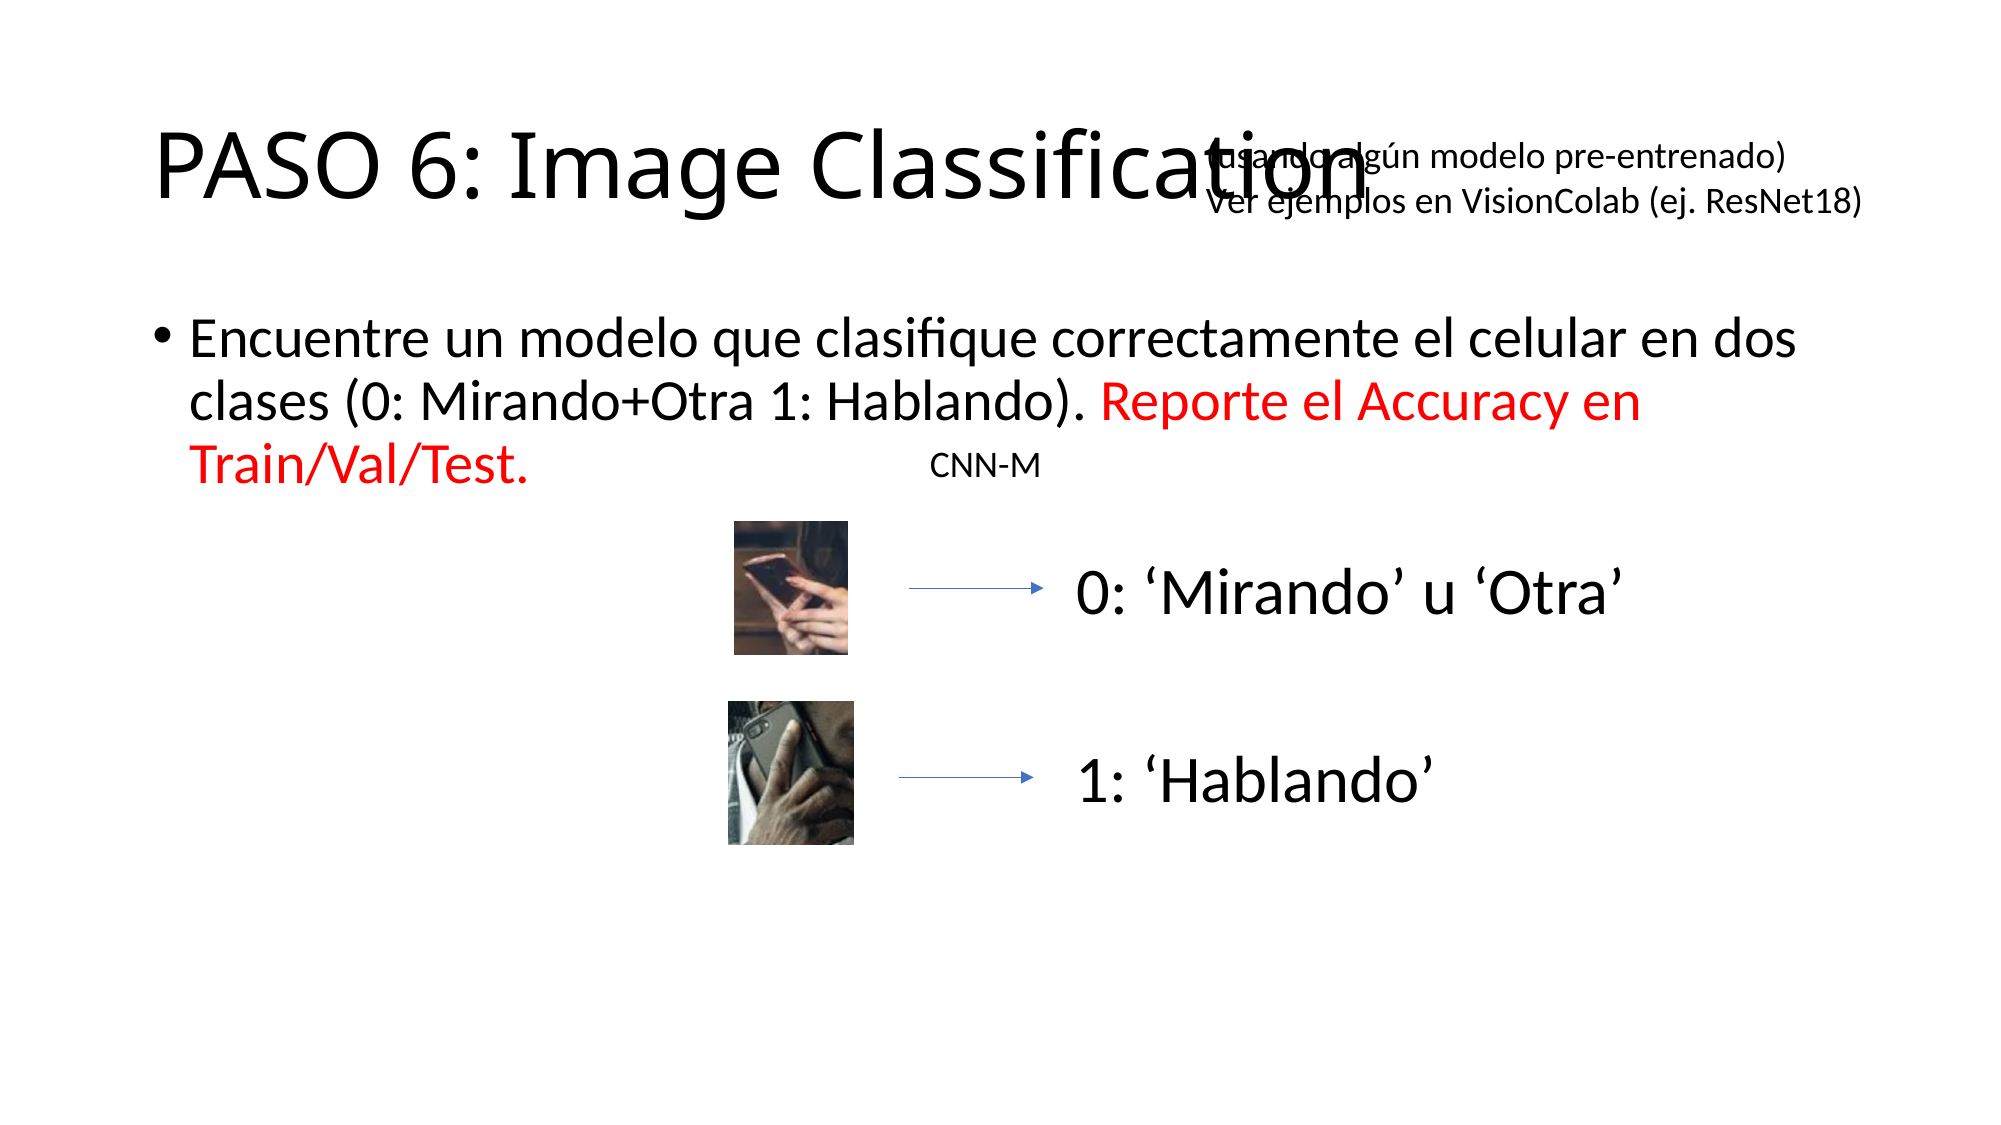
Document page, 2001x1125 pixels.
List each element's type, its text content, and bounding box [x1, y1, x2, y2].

title PASO 6: Image Classification [137, 59, 1863, 278]
picture [734, 521, 848, 655]
text_box 0: ‘Mirando’ u ‘Otra’ [1061, 540, 1642, 635]
text_box (usando algún modelo pre-entrenado) Ver ejemplos en VisionColab (ej. ResNet18) [1191, 123, 2000, 229]
text_box CNN-M [914, 432, 1057, 493]
picture [728, 701, 854, 845]
list Encuentre un modelo que clasifique correctamente el celular en dos clases (0: Mirando+Otra 1: Hablando). Reporte el Accuracy en Train/Val/Test. [137, 299, 1863, 1014]
text_box 1: ‘Hablando’ [1060, 728, 1452, 824]
